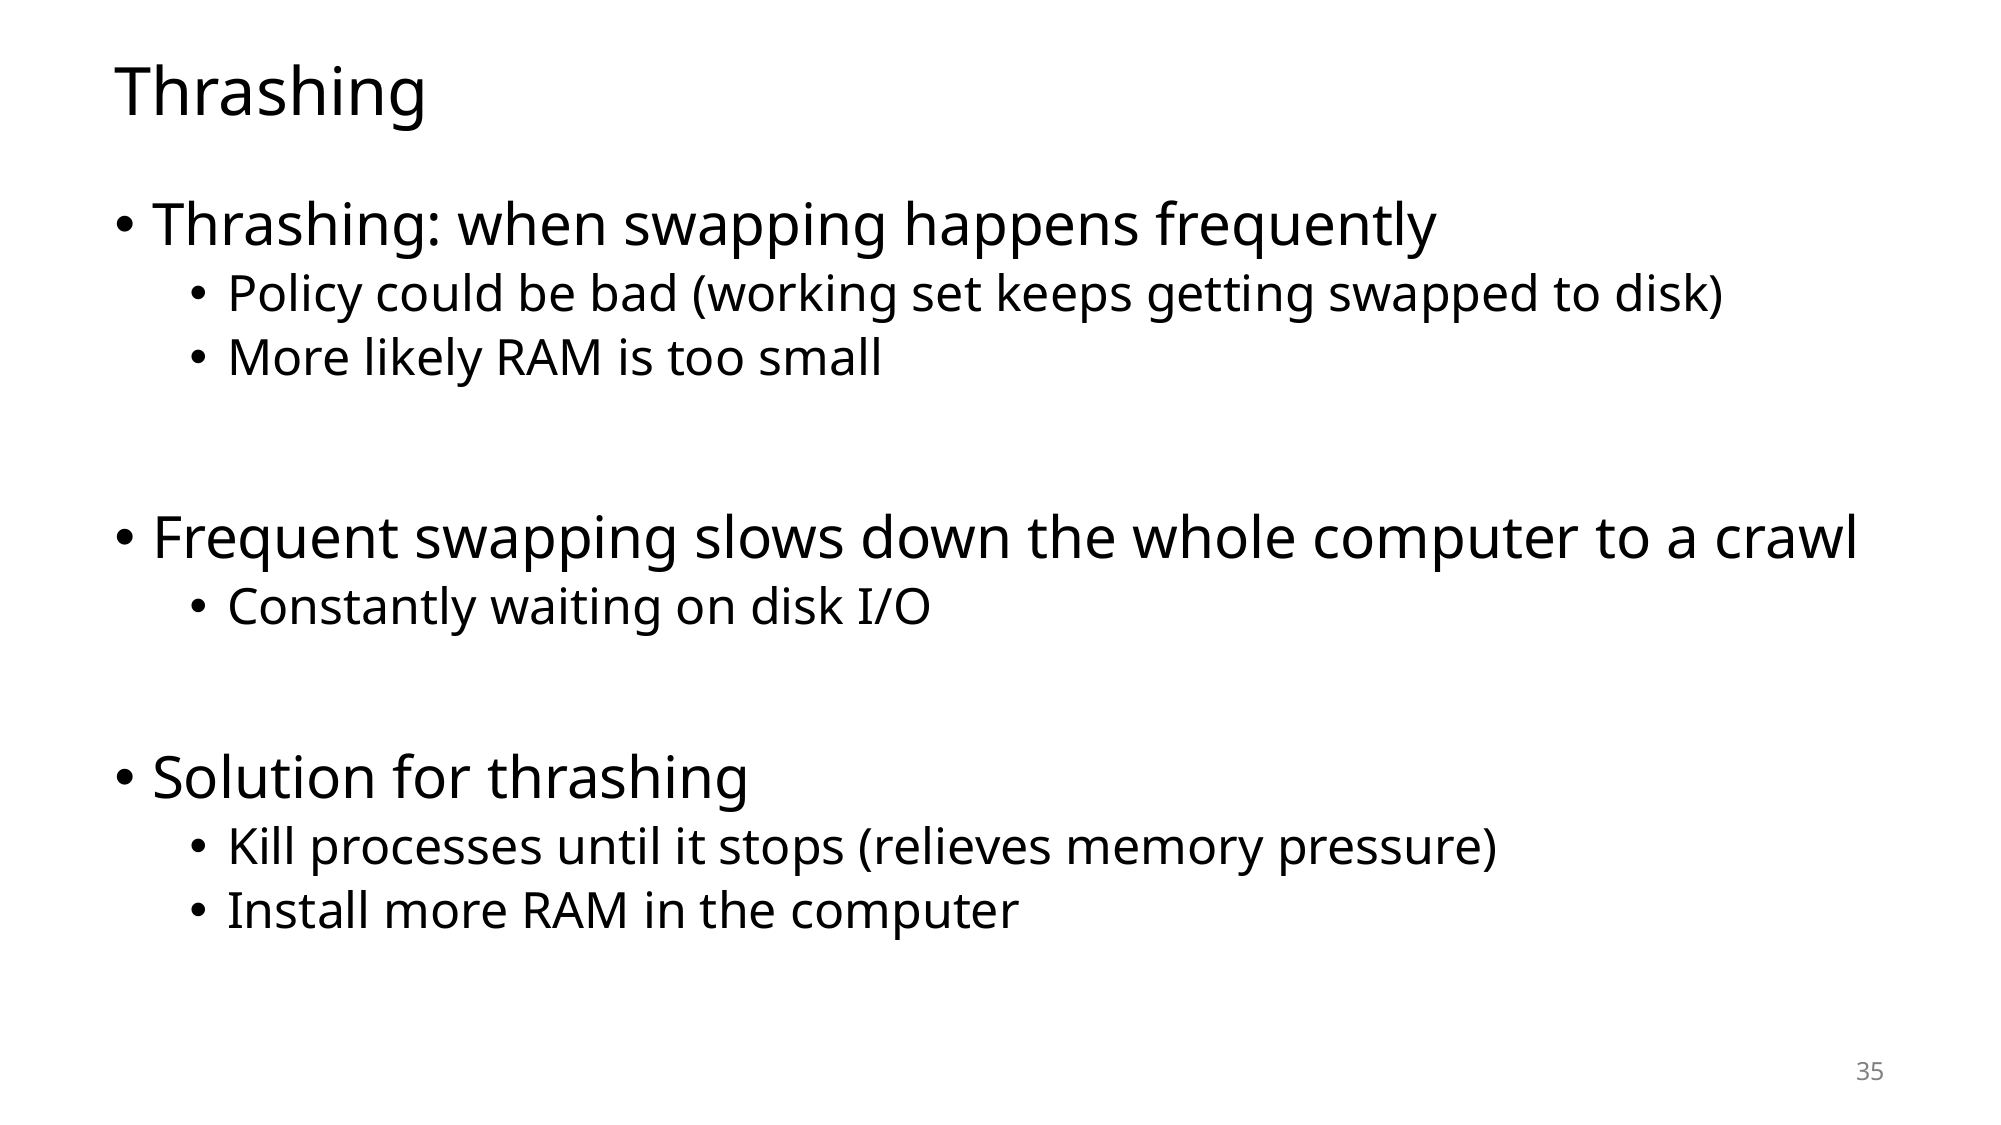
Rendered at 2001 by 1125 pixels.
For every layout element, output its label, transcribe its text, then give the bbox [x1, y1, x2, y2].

list Thrashing: when swapping happens frequently Policy could be bad (working set keeps getting swapped to disk) More likely RAM is too small Frequent swapping slows down the whole computer to a crawl Constantly waiting on disk I/O Solution for thrashing Kill processes until it stops (relieves memory pressure) Install more RAM in the computer [99, 187, 1900, 1013]
slide_number 35 [1749, 1042, 1900, 1103]
title Thrashing [99, 37, 1900, 150]
